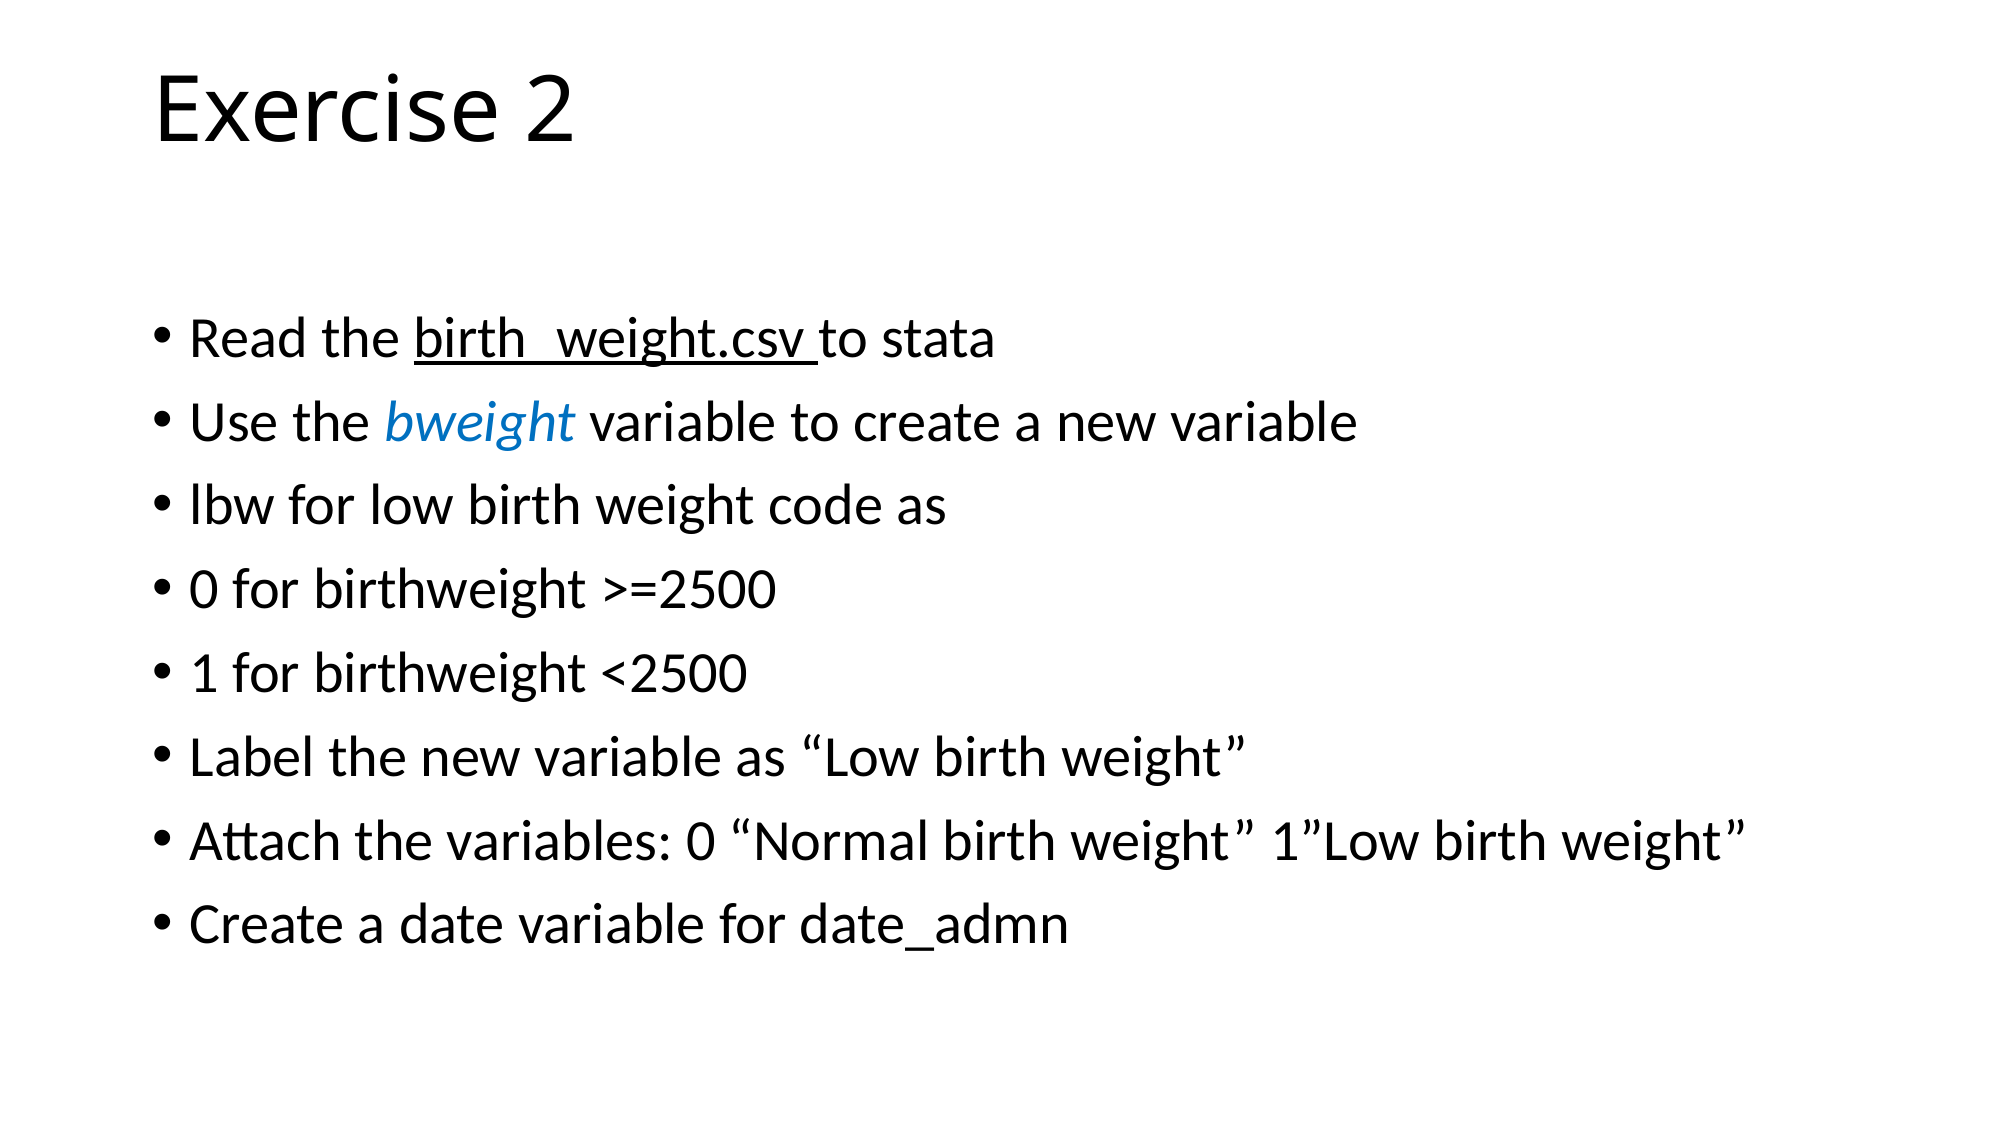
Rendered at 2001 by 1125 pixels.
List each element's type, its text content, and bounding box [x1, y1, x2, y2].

list Read the birth_weight.csv to stata Use the bweight variable to create a new variable lbw for low birth weight code as 0 for birthweight >=2500 1 for birthweight <2500 Label the new variable as “Low birth weight” Attach the variables: 0 “Normal birth weight” 1”Low birth weight” Create a date variable for date_admn [137, 299, 1863, 1014]
title Exercise 2 [137, 3, 1863, 221]
